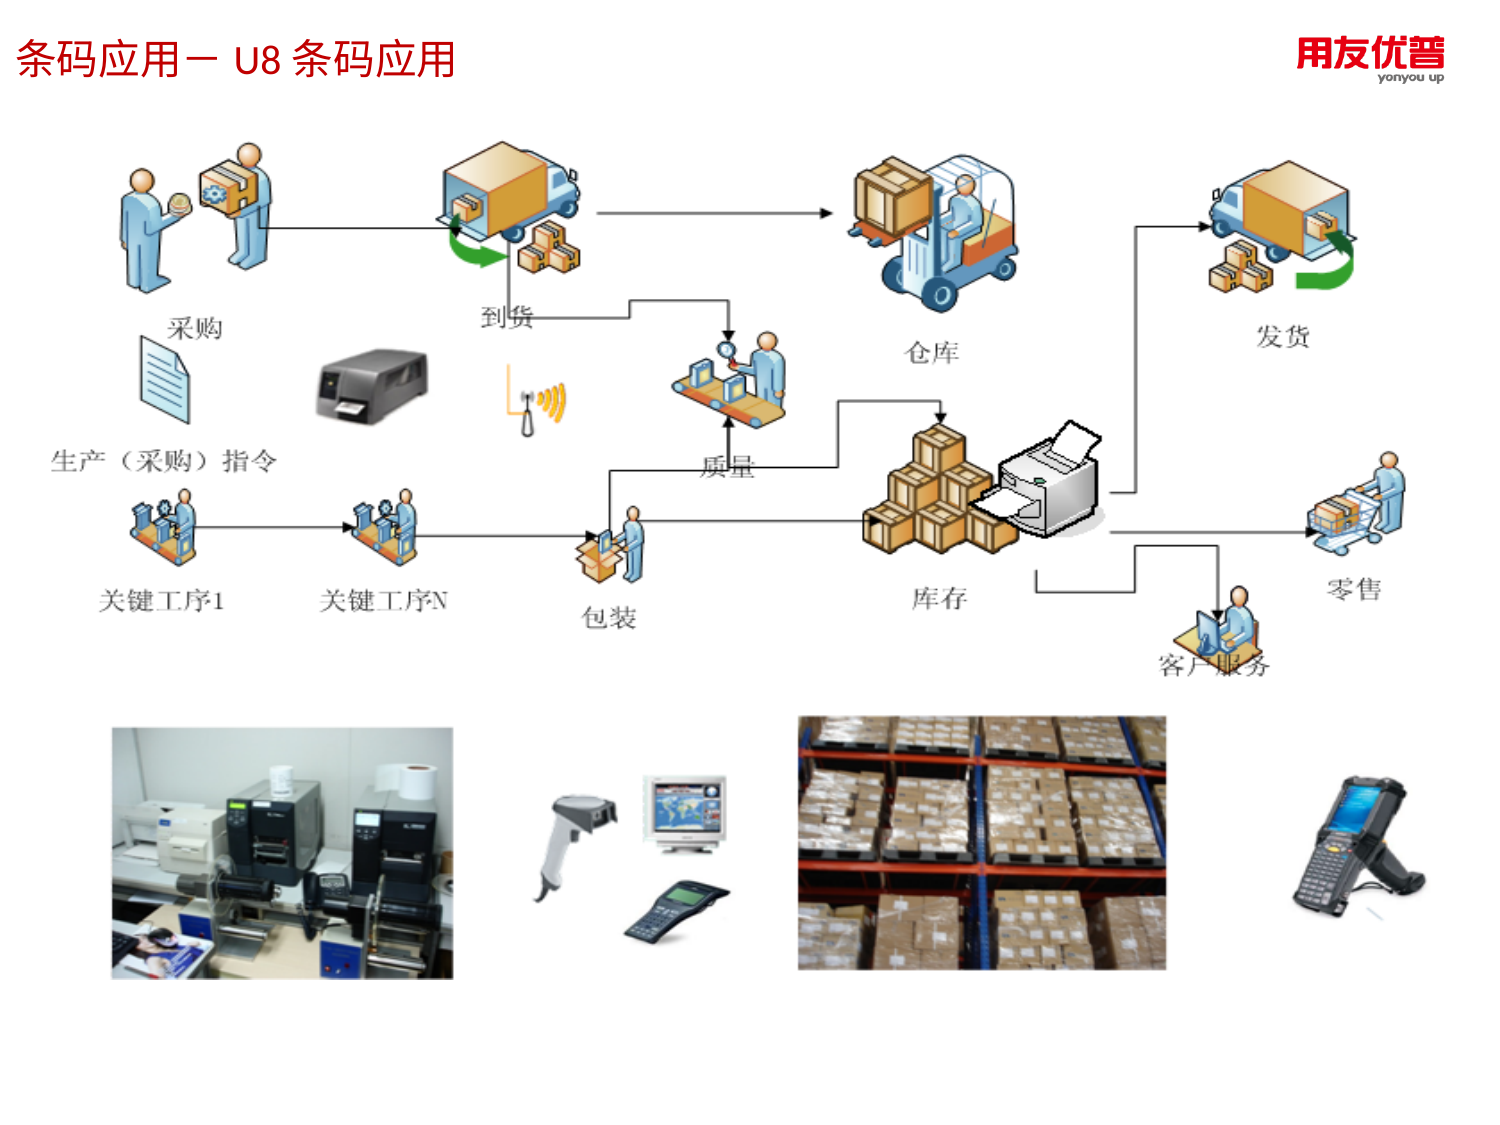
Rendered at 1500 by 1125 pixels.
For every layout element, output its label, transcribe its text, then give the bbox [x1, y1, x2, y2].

picture [49, 137, 1463, 980]
picture [1279, 24, 1463, 95]
title 条码应用－U8条码应用 [0, 24, 1213, 95]
